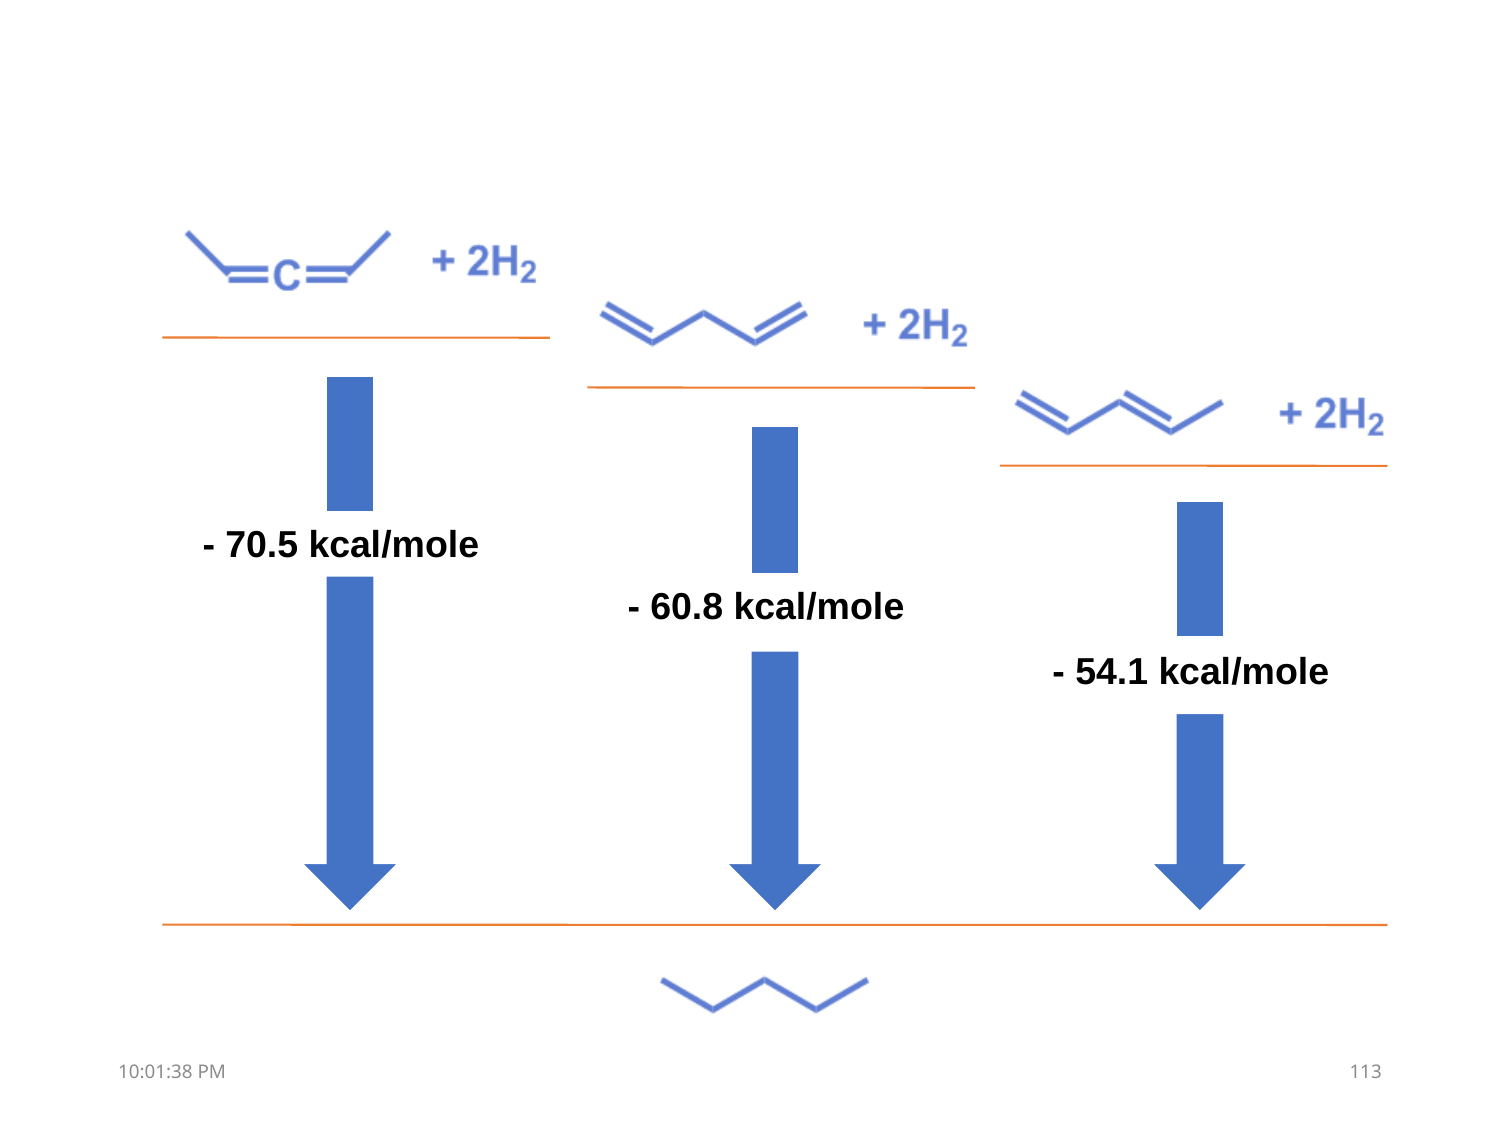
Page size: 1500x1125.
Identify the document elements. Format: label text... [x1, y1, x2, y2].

picture [574, 262, 986, 372]
text_box [323, 373, 377, 514]
text_box - 70.5 kcal/mole [187, 512, 495, 573]
text_box [721, 648, 829, 915]
picture [637, 949, 880, 1036]
text_box [1146, 710, 1254, 915]
text_box [296, 573, 404, 915]
text_box - 54.1 kcal/mole [1037, 639, 1345, 699]
slide_number 113 [1059, 1042, 1397, 1103]
text_box [1173, 498, 1227, 639]
picture [149, 203, 558, 313]
text_box - 60.8 kcal/mole [612, 574, 920, 635]
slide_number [103, 1042, 441, 1103]
picture [987, 349, 1404, 466]
text_box [748, 423, 802, 576]
